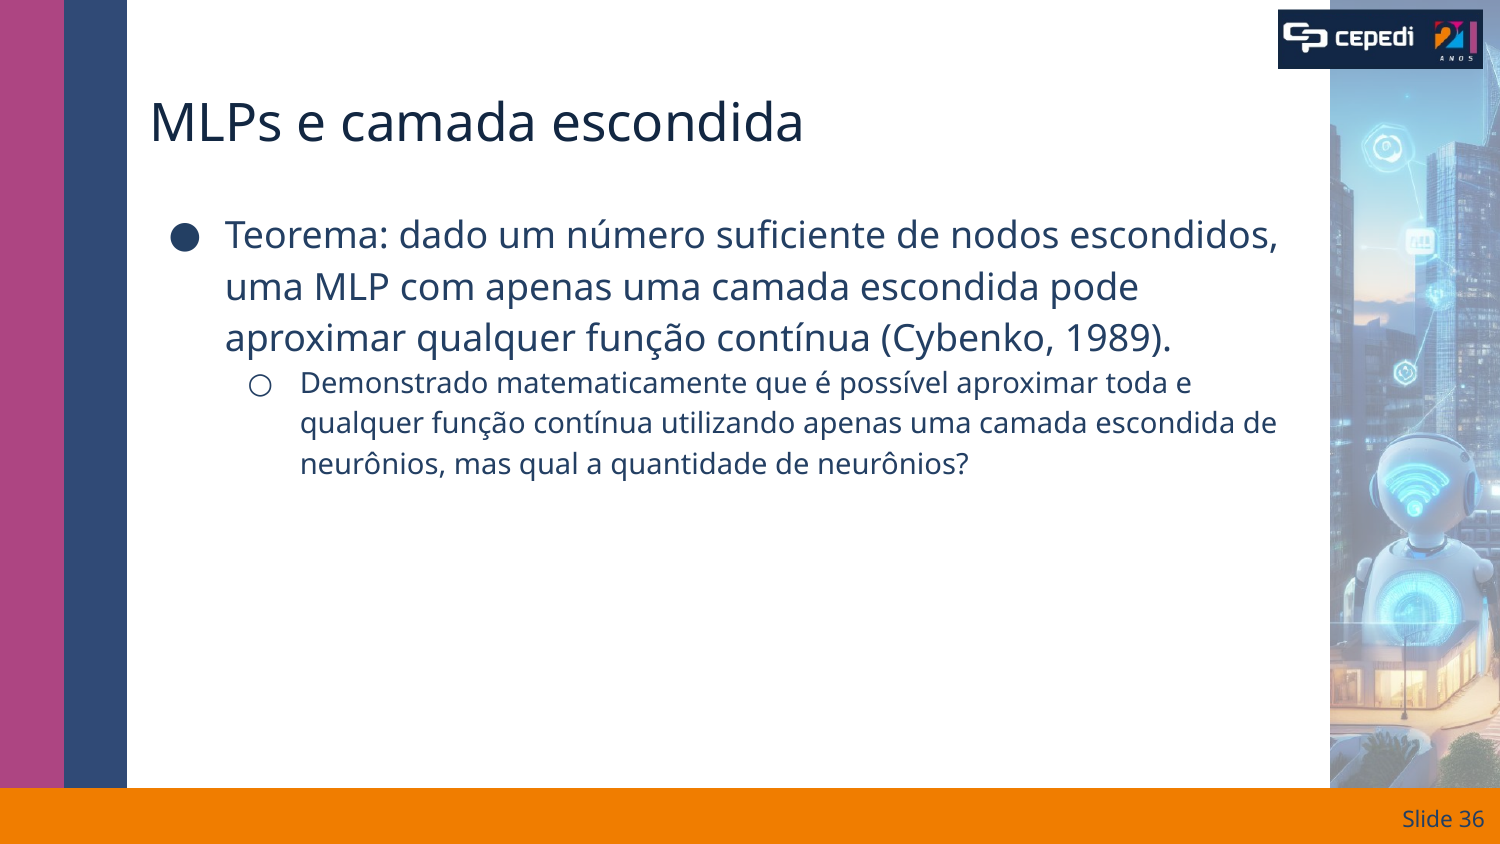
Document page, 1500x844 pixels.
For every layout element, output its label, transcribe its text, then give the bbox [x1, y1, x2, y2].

list Teorema: dado um número suficiente de nodos escondidos, uma MLP com apenas uma camada escondida pode aproximar qualquer função contínua (Cybenko, 1989). Demonstrado matematicamente que é possível aproximar toda e qualquer função contínua utilizando apenas uma camada escondida de neurônios, mas qual a quantidade de neurônios? [134, 189, 1339, 750]
picture [0, 0, 1500, 844]
title MLPs e camada escondida [134, 72, 1339, 167]
slide_number Slide ‹#› [1277, 789, 1500, 844]
